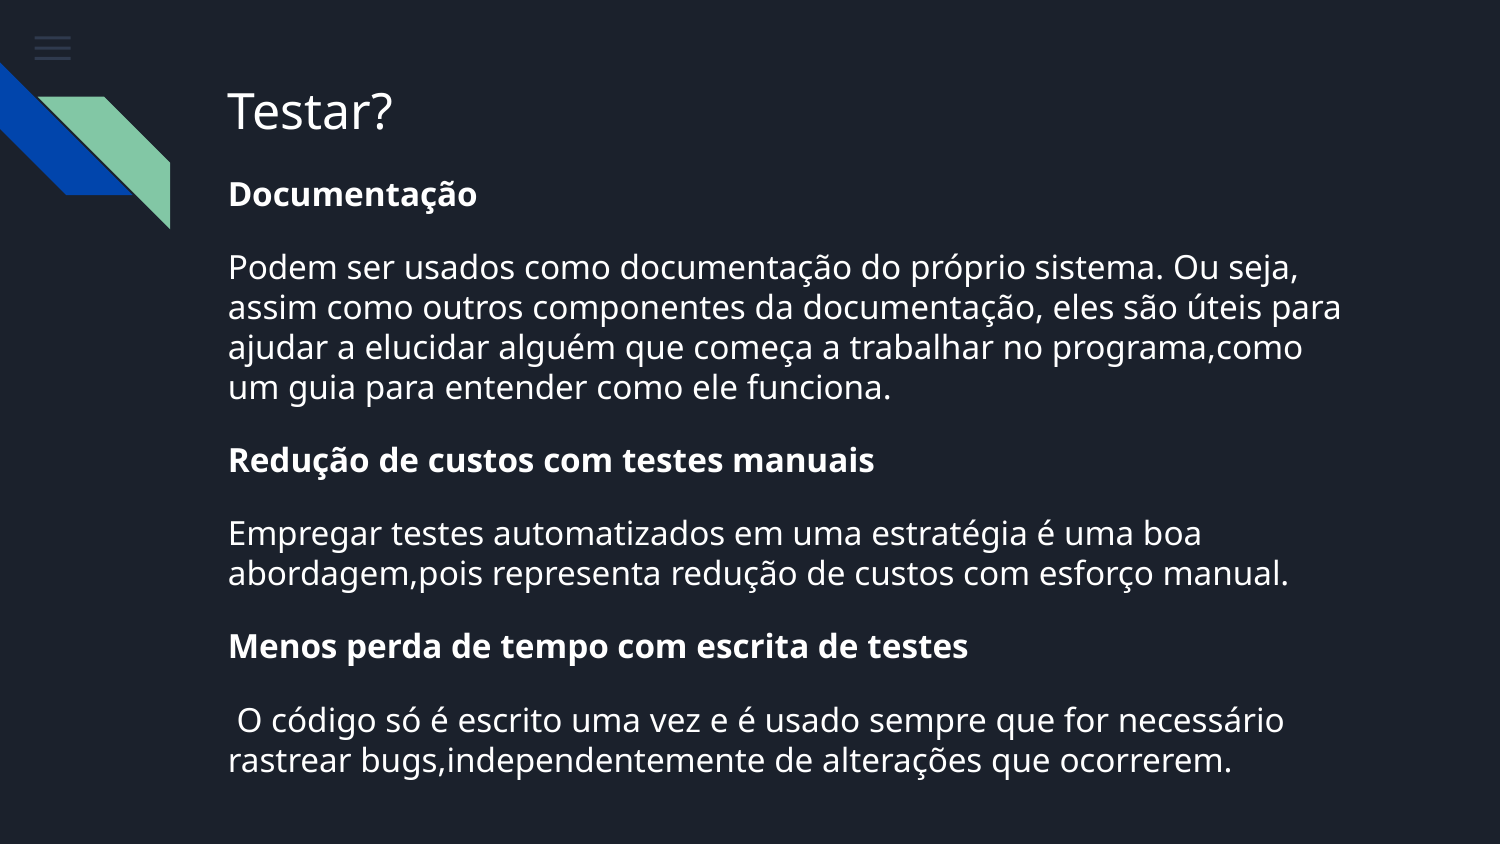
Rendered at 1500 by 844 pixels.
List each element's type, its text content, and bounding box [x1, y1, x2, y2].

list Documentação Podem ser usados como documentação do próprio sistema. Ou seja, assim como outros componentes da documentação, eles são úteis para ajudar a elucidar alguém que começa a trabalhar no programa,como um guia para entender como ele funciona. Redução de custos com testes manuais Empregar testes automatizados em uma estratégia é uma boa abordagem,pois representa redução de custos com esforço manual. Menos perda de tempo com escrita de testes O código só é escrito uma vez e é usado sempre que for necessário rastrear bugs,independentemente de alterações que ocorrerem. [212, 158, 1368, 686]
title Testar? [212, 64, 1368, 158]
